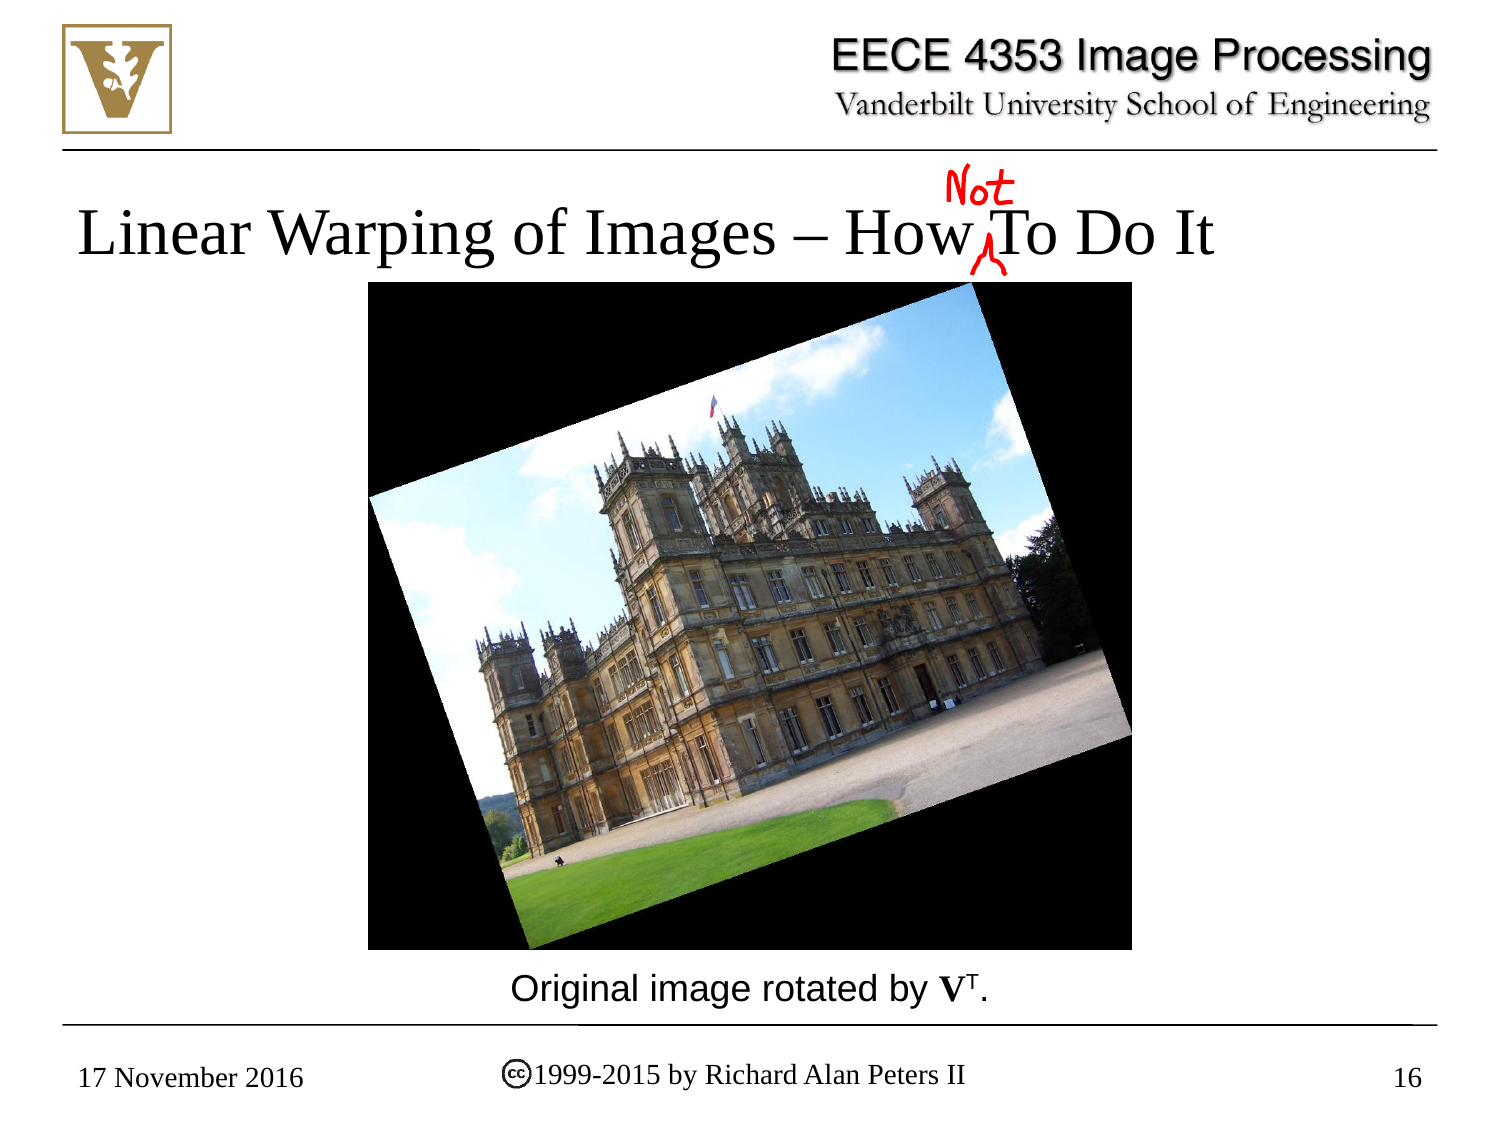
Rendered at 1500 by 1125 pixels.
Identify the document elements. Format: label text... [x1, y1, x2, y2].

picture [498, 1055, 512, 1091]
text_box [948, 164, 1015, 204]
picture [367, 282, 1132, 951]
text_box [969, 232, 1008, 277]
picture [826, 25, 1436, 133]
picture [62, 24, 172, 134]
title Linear Warping of Images – How To Do It [62, 168, 1438, 288]
slide_number 16 [1087, 1045, 1438, 1106]
footer 1999-2015 by Richard Alan Peters II [512, 1042, 988, 1103]
text_box Original image rotated by VT. [495, 959, 1005, 1016]
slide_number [62, 1045, 413, 1106]
